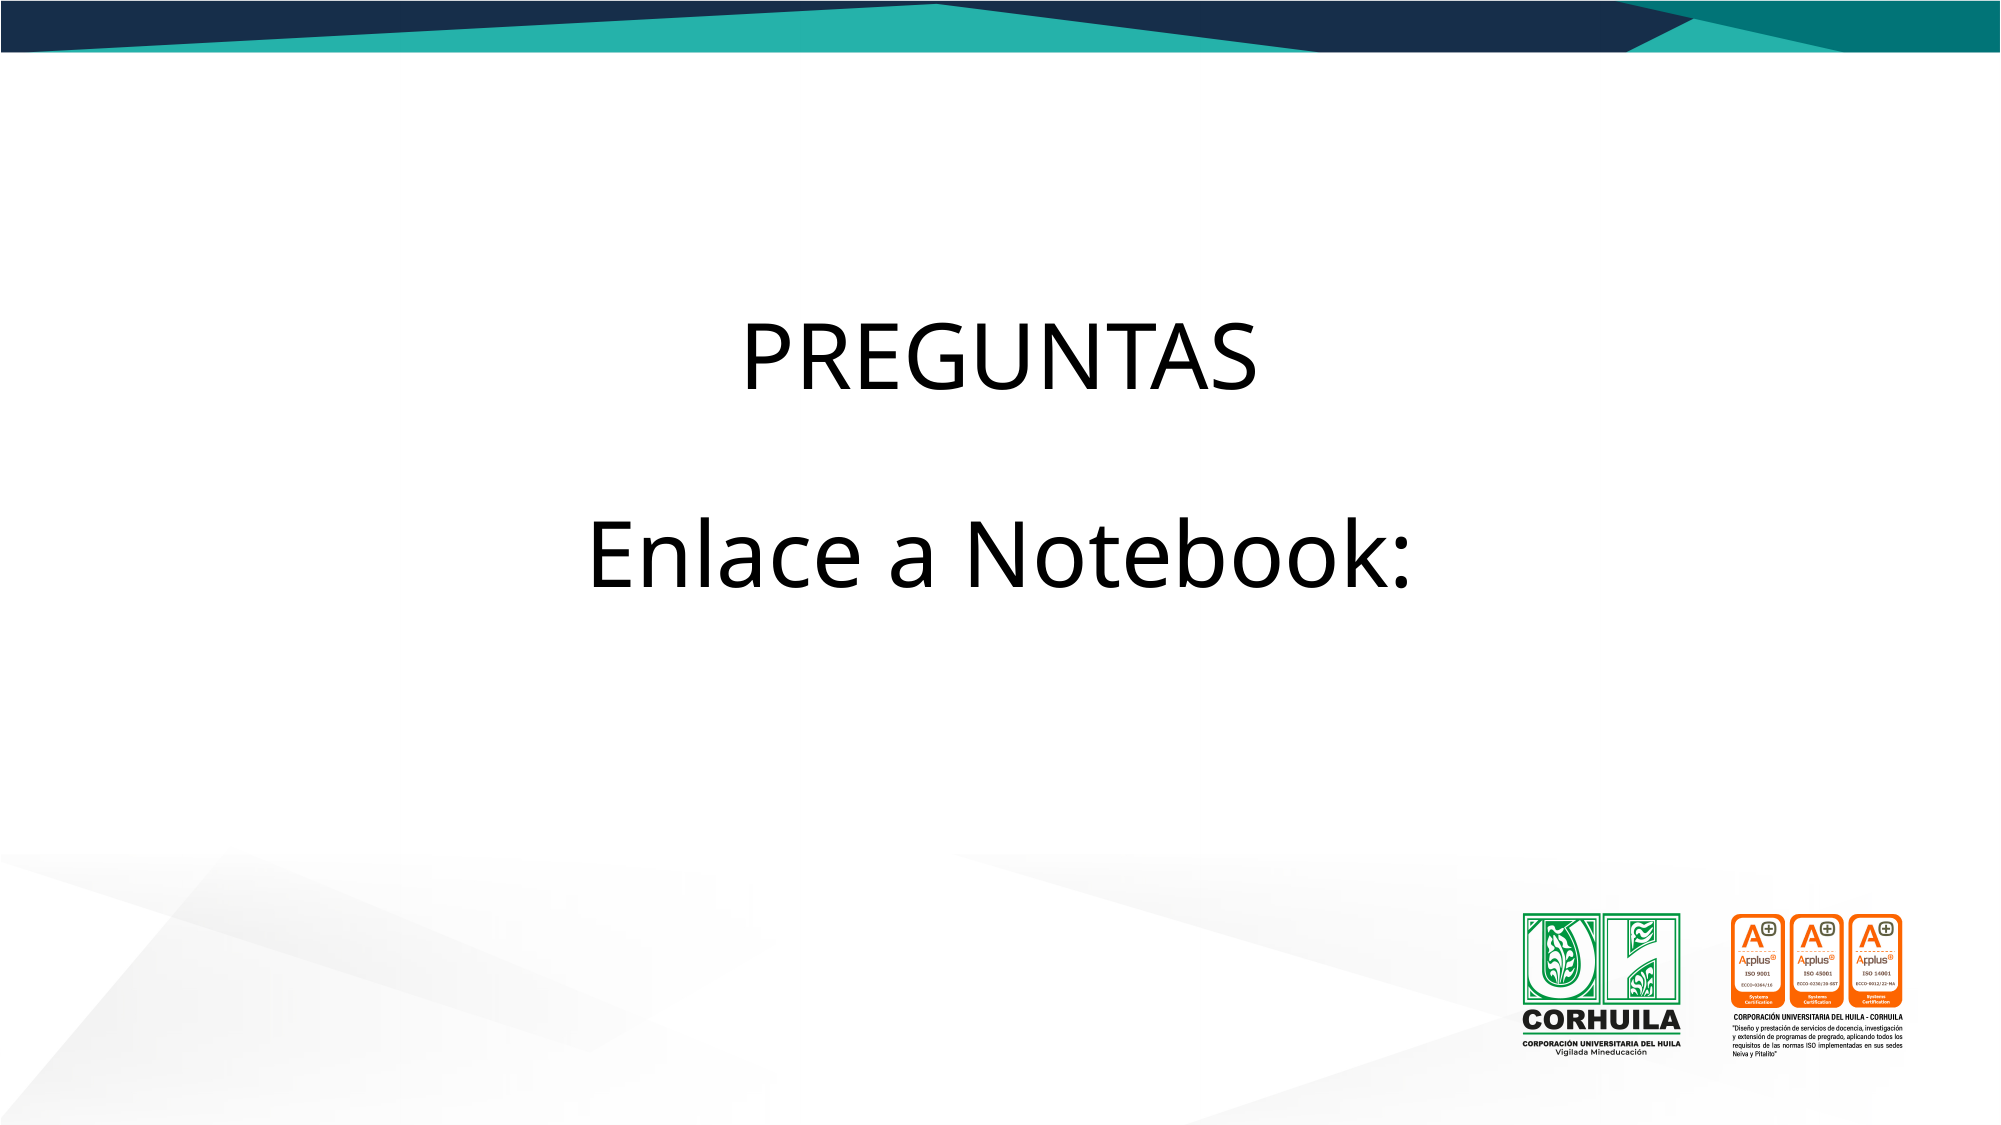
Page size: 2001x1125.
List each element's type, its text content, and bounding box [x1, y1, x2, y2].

picture [0, 0, 2000, 1125]
title PREGUNTAS Enlace a Notebook: [137, 349, 1863, 568]
